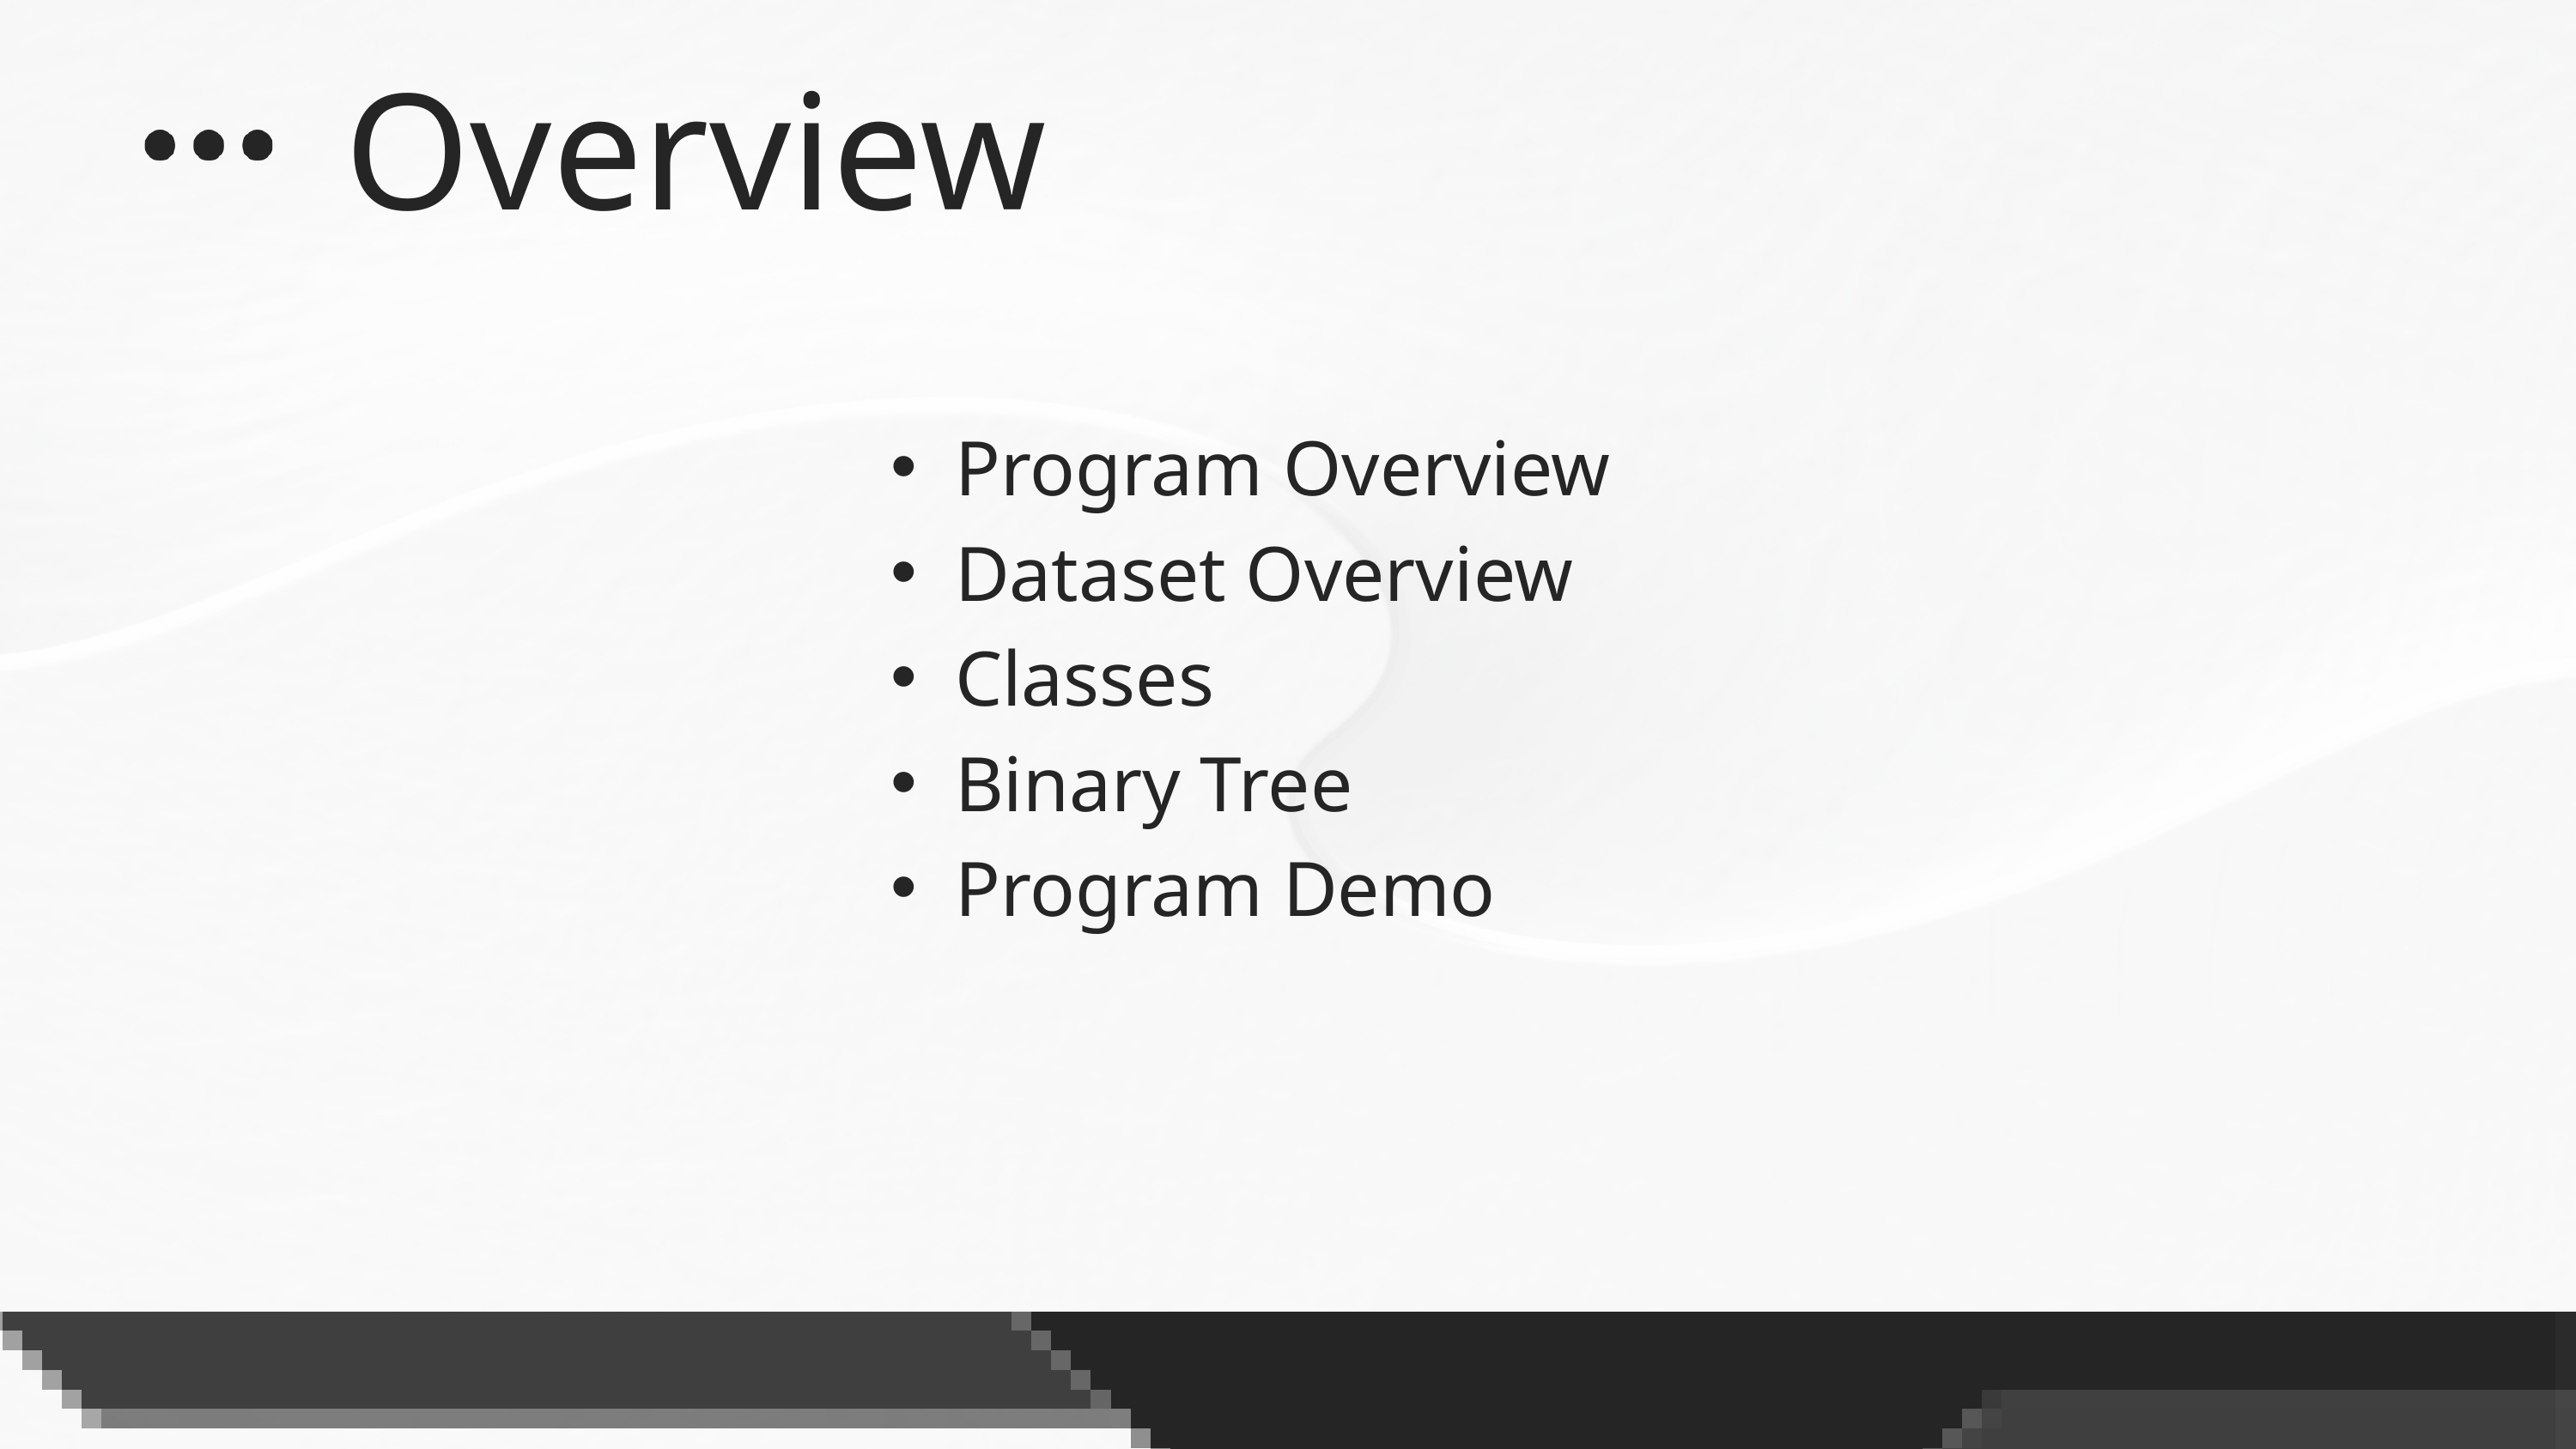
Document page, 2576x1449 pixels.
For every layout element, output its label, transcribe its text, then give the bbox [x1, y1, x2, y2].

text_box [144, 130, 273, 161]
text_box Program Overview Dataset Overview Classes Binary Tree Program Demo [827, 405, 1684, 932]
text_box [0, 1312, 2576, 1449]
text_box Overview [344, 106, 1255, 243]
text_box [0, 0, 2576, 1312]
